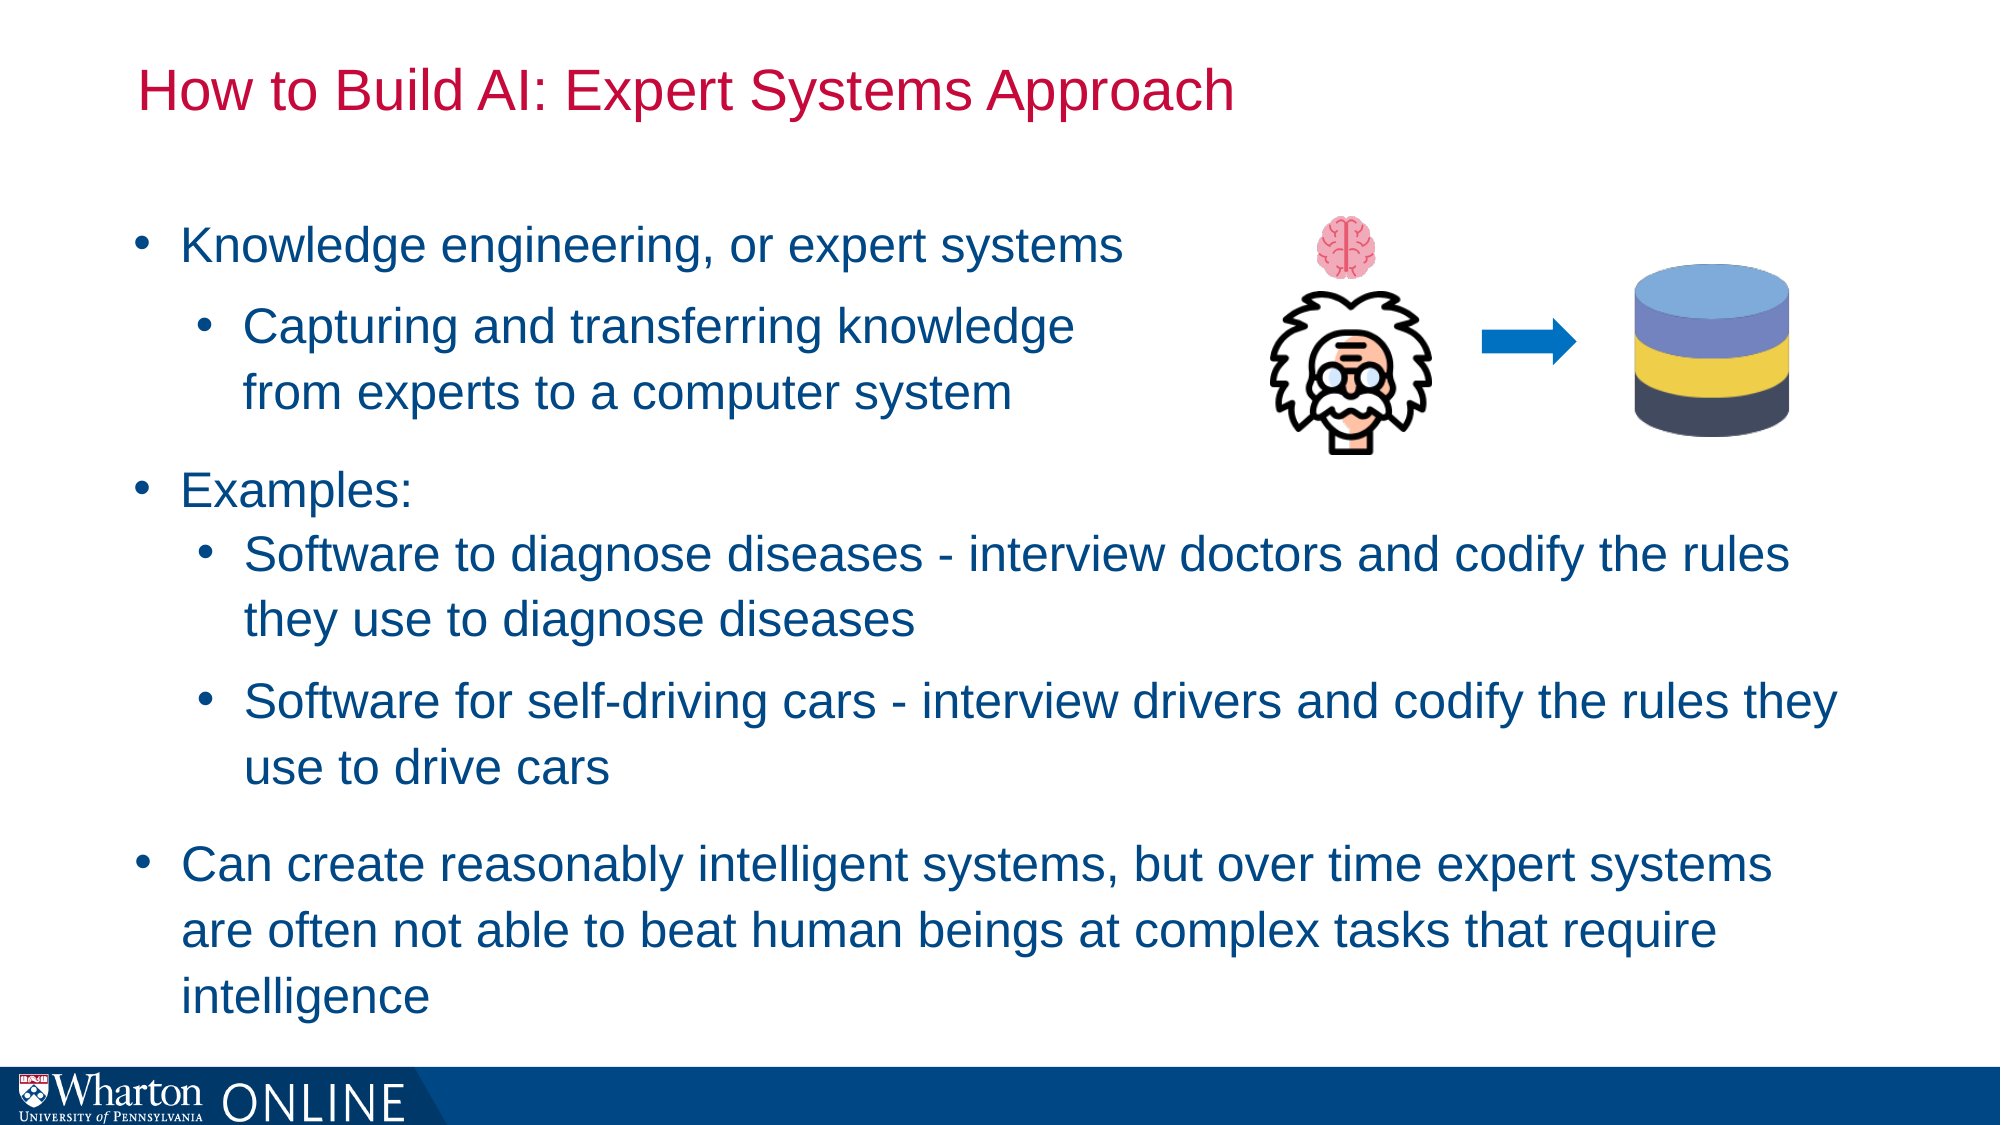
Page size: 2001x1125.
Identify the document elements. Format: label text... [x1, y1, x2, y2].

title How to Build AI: Expert Systems Approach [137, 59, 1863, 139]
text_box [1270, 216, 1797, 456]
text_box Software to diagnose diseases - interview doctors and codify the rules they use to diagnose diseases Software for self-driving cars - interview drivers and codify the rules they use to drive cars Can create reasonably intelligent systems, but over time expert systems are often not able to beat human beings at complex tasks that require intelligence [134, 515, 1860, 1061]
text_box Knowledge engineering, or expert systems Capturing and transferring knowledge from experts to a computer system Examples: [133, 206, 1183, 721]
picture [19, 1072, 404, 1124]
